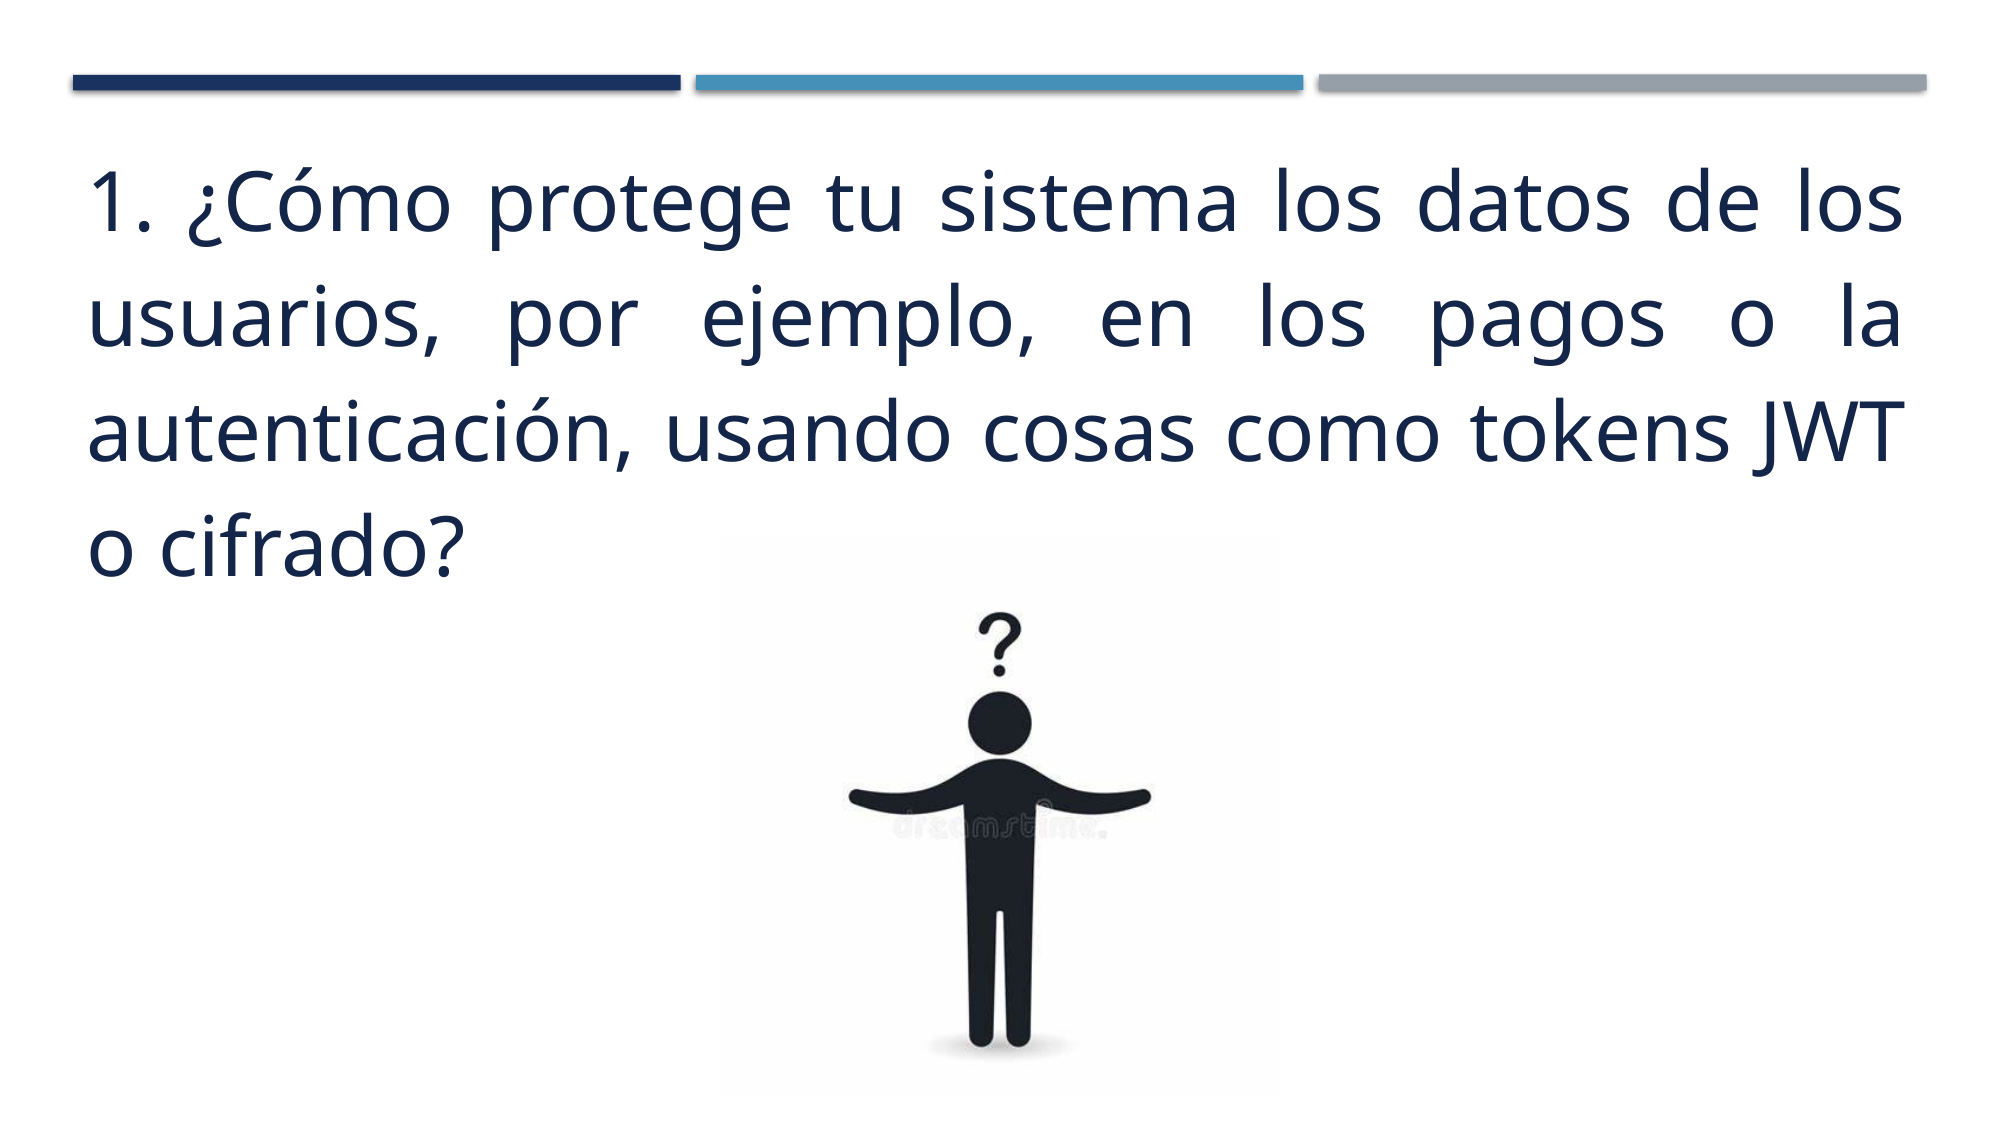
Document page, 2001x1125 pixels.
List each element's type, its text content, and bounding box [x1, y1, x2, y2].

text_box 1. ¿Cómo protege tu sistema los datos de los usuarios, por ejemplo, en los pagos o la autenticación, usando cosas como tokens JWT o cifrado? [71, 125, 1923, 601]
picture [718, 536, 1282, 1099]
